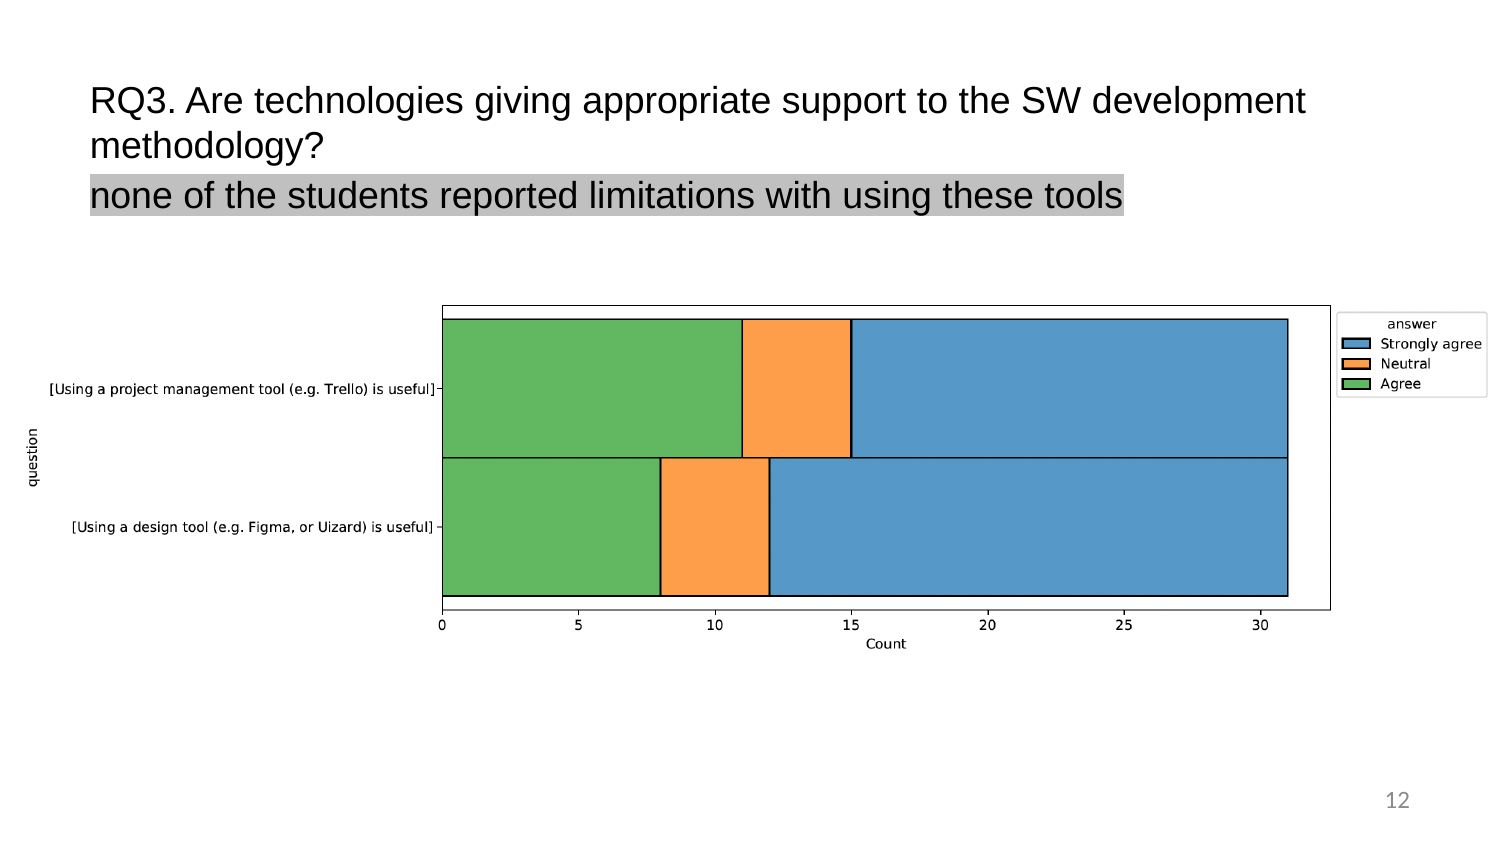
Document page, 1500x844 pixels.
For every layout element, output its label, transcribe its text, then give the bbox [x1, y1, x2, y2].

text_box RQ3. Are technologies giving appropriate support to the SW development methodology? [74, 68, 1380, 163]
slide_number 12 [1074, 768, 1425, 829]
picture [8, 292, 1492, 656]
text_box none of the students reported limitations with using these tools [74, 163, 1380, 224]
